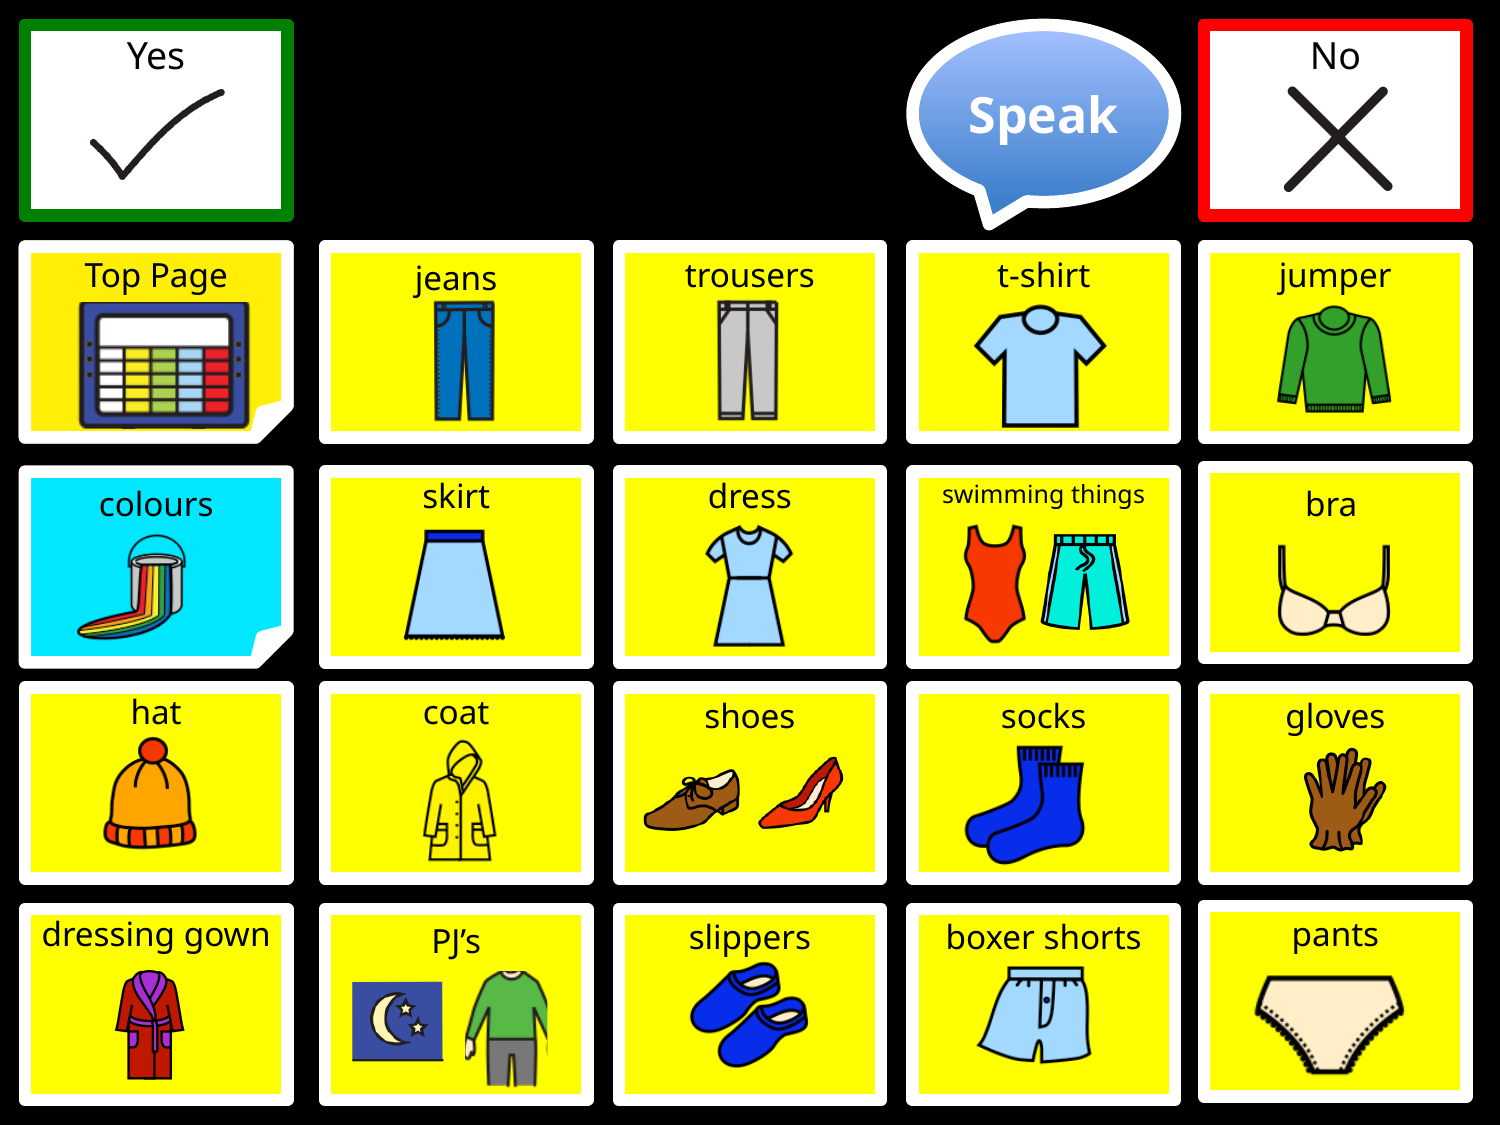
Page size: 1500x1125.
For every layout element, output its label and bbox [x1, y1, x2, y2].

picture [386, 516, 523, 653]
picture [928, 516, 1143, 652]
picture [680, 946, 820, 1086]
picture [86, 728, 218, 860]
text_box [324, 684, 588, 879]
text_box [1203, 687, 1467, 879]
text_box [1200, 466, 1467, 659]
text_box [912, 687, 1176, 879]
text_box [912, 471, 1176, 663]
text_box [324, 246, 588, 438]
picture [1264, 523, 1403, 662]
picture [1264, 290, 1403, 429]
picture [1280, 738, 1403, 860]
text_box [24, 905, 288, 1101]
text_box [24, 684, 288, 879]
text_box [24, 24, 288, 216]
text_box [1203, 905, 1467, 1097]
text_box [1203, 24, 1467, 216]
picture [62, 523, 214, 675]
text_box [618, 246, 882, 438]
picture [62, 301, 267, 429]
picture [1234, 934, 1426, 1125]
picture [340, 971, 455, 1086]
picture [397, 292, 534, 429]
text_box [618, 687, 882, 879]
picture [464, 971, 548, 1100]
picture [678, 516, 820, 659]
picture [1274, 74, 1403, 203]
text_box [618, 908, 882, 1101]
text_box [324, 468, 588, 663]
text_box [1203, 246, 1467, 438]
picture [74, 53, 238, 216]
text_box [912, 246, 1176, 438]
picture [387, 727, 533, 874]
picture [953, 732, 1100, 879]
text_box [618, 468, 882, 663]
text_box [912, 908, 1176, 1101]
picture [633, 742, 851, 860]
picture [678, 290, 819, 431]
text_box [324, 908, 588, 1101]
text_box [24, 245, 289, 439]
picture [967, 947, 1106, 1086]
text_box [24, 468, 289, 664]
picture [86, 961, 214, 1088]
